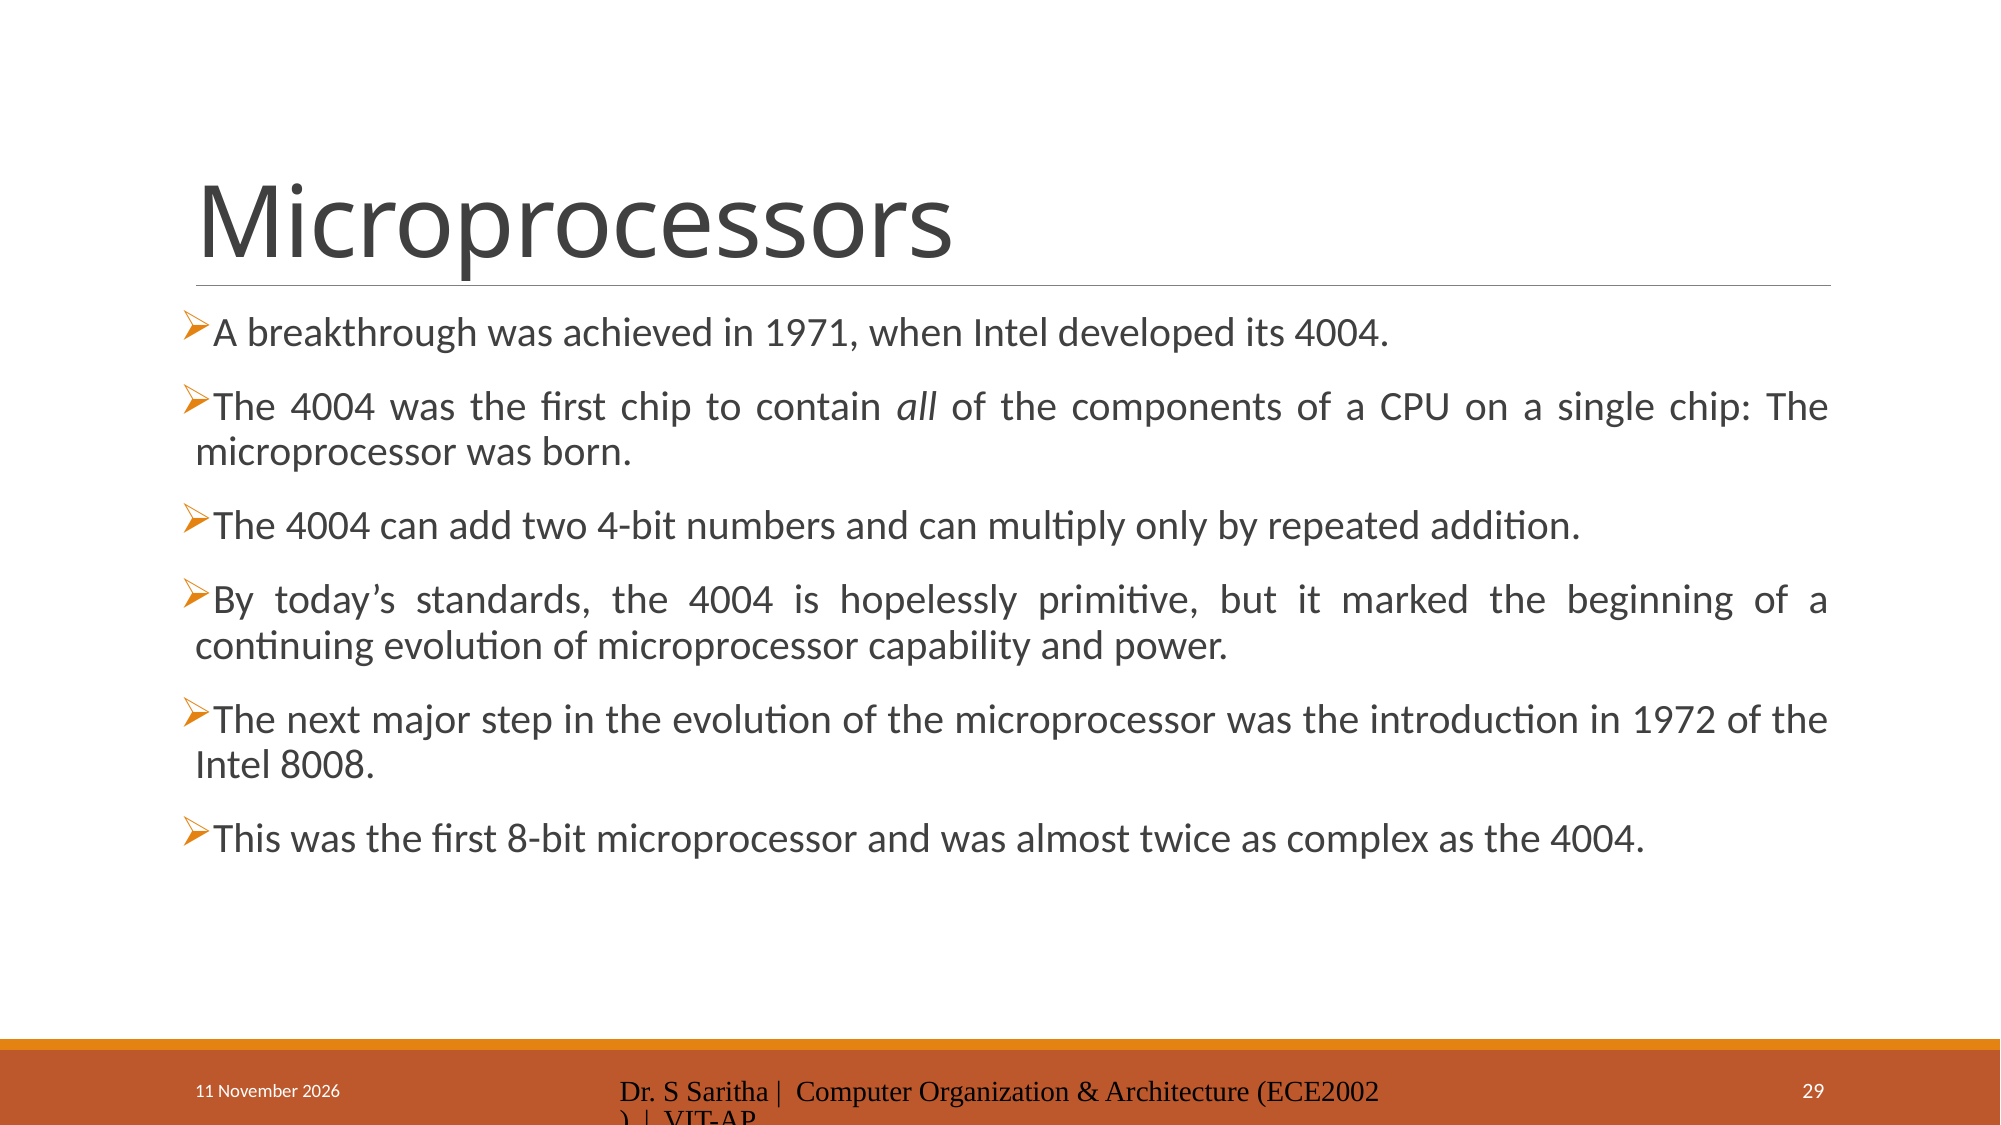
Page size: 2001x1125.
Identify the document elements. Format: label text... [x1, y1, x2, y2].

footer Dr. S Saritha | Computer Organization & Architecture (ECE2002) | VIT-AP [604, 1059, 1396, 1120]
slide_number 29 [1624, 1059, 1840, 1120]
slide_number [180, 1059, 586, 1120]
title Microprocessors [180, 47, 1830, 285]
list A breakthrough was achieved in 1971, when Intel developed its 4004. The 4004 was the first chip to contain all of the components of a CPU on a single chip: The microprocessor was born. The 4004 can add two 4-bit numbers and can multiply only by repeated addition. By today’s standards, the 4004 is hopelessly primitive, but it marked the beginning of a continuing evolution of microprocessor capability and power. The next major step in the evolution of the microprocessor was the introduction in 1972 of the Intel 8008. This was the first 8-bit microprocessor and was almost twice as complex as the 4004. [180, 302, 1830, 963]
